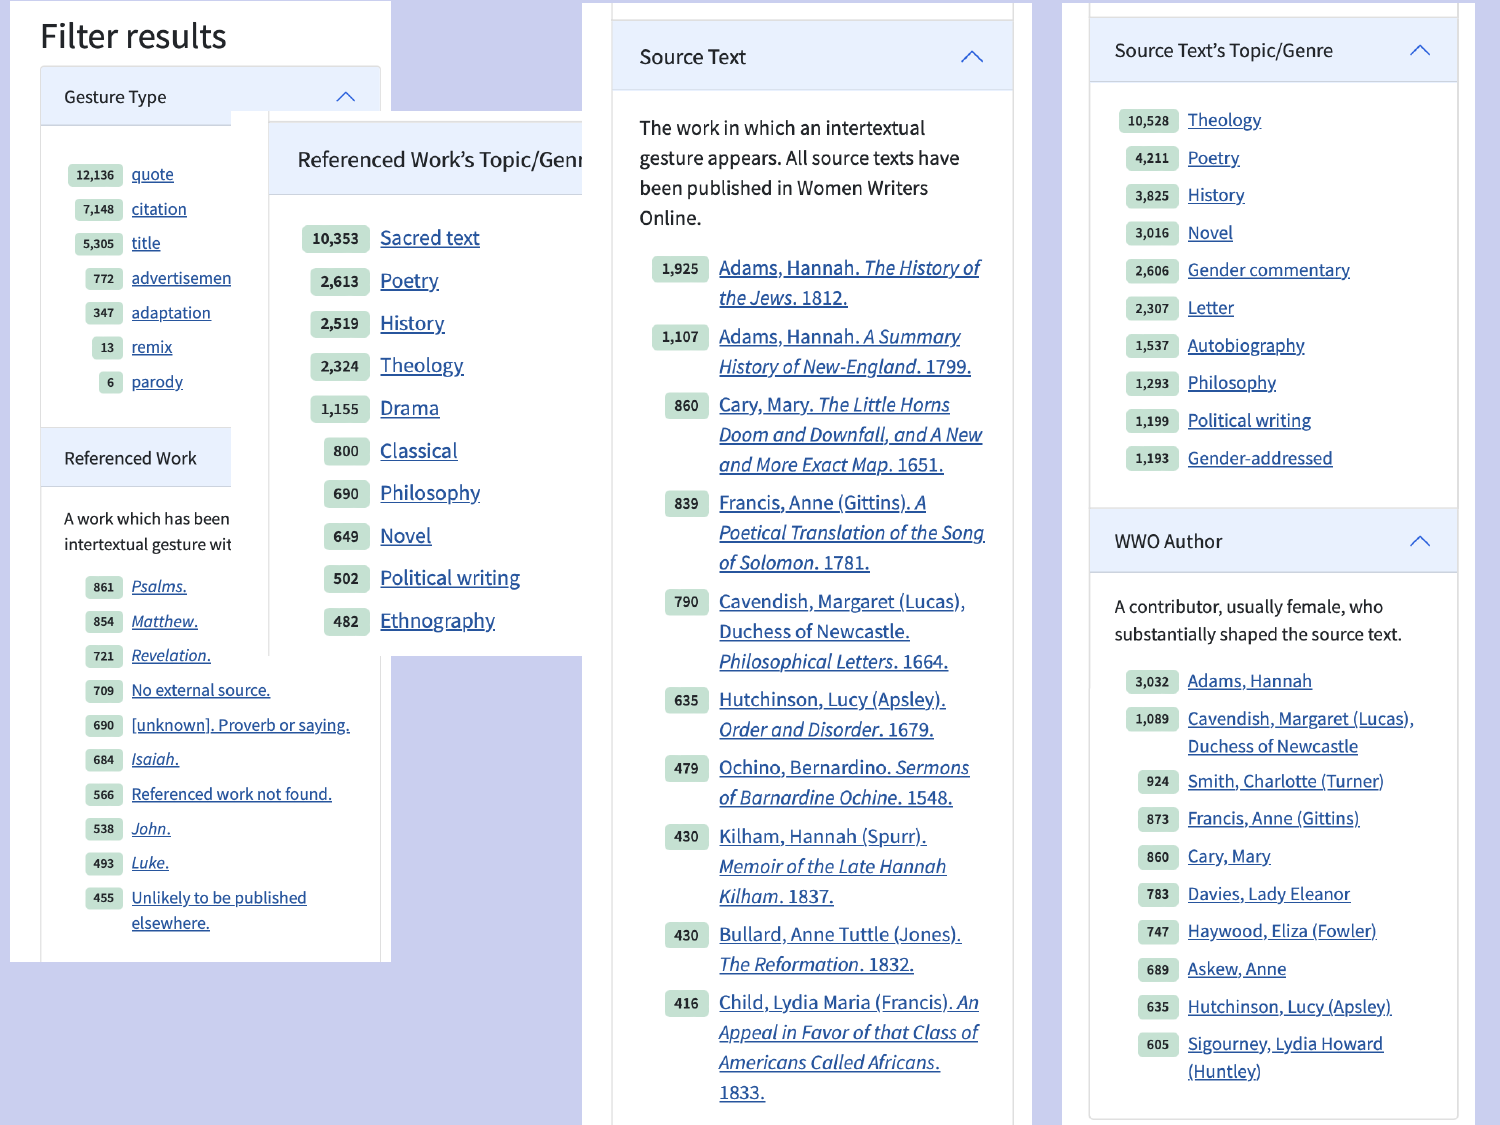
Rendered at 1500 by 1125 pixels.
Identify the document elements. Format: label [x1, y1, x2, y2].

list [10, 1, 391, 962]
picture [231, 2, 1032, 1125]
picture [1061, 2, 1476, 1125]
